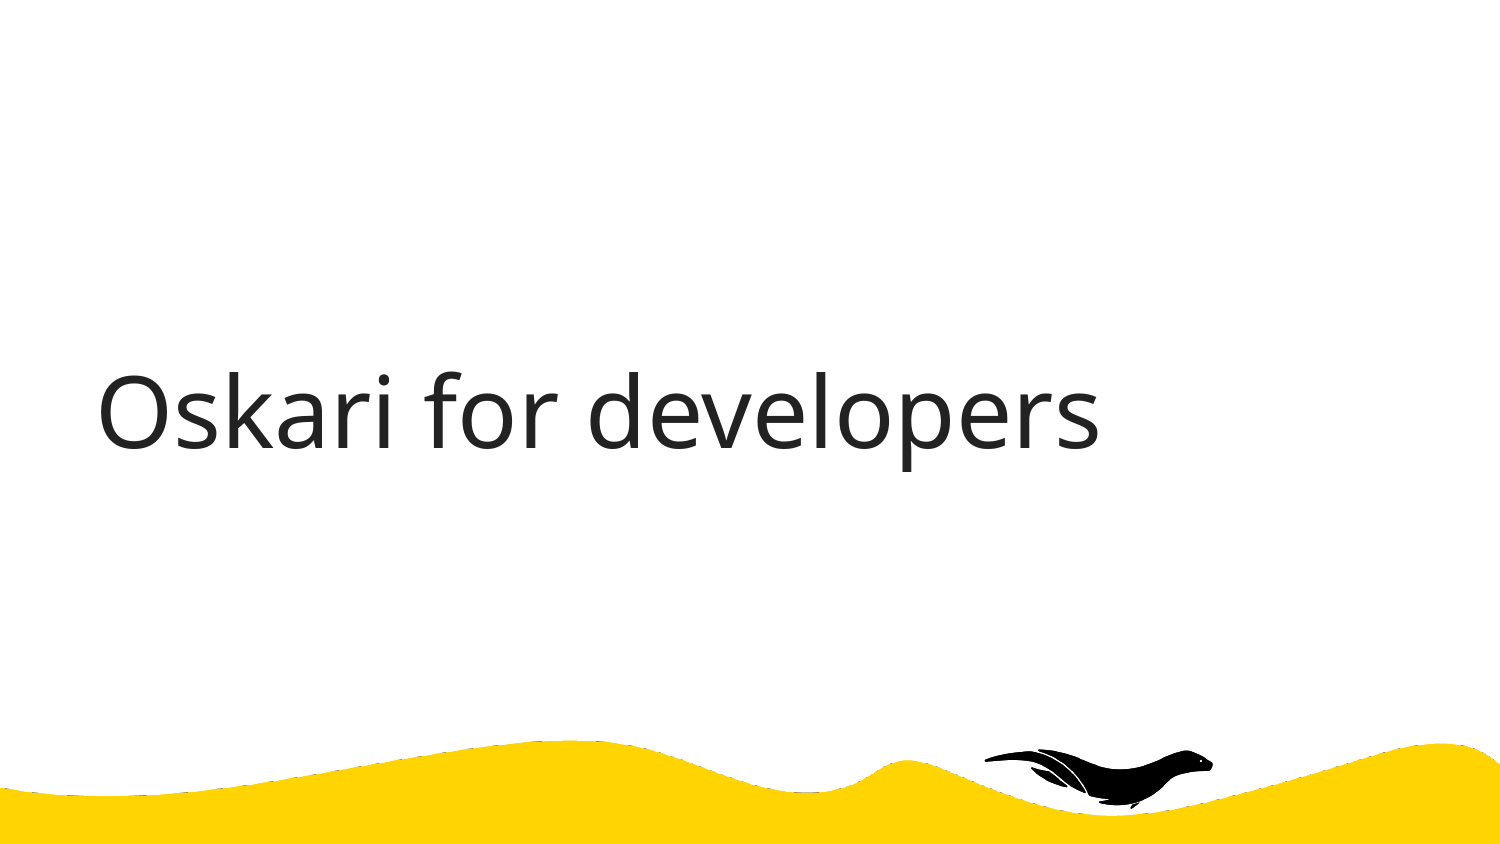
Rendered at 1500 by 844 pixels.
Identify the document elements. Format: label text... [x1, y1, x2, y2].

picture [0, 738, 1500, 844]
title Oskari for developers [80, 73, 1125, 745]
